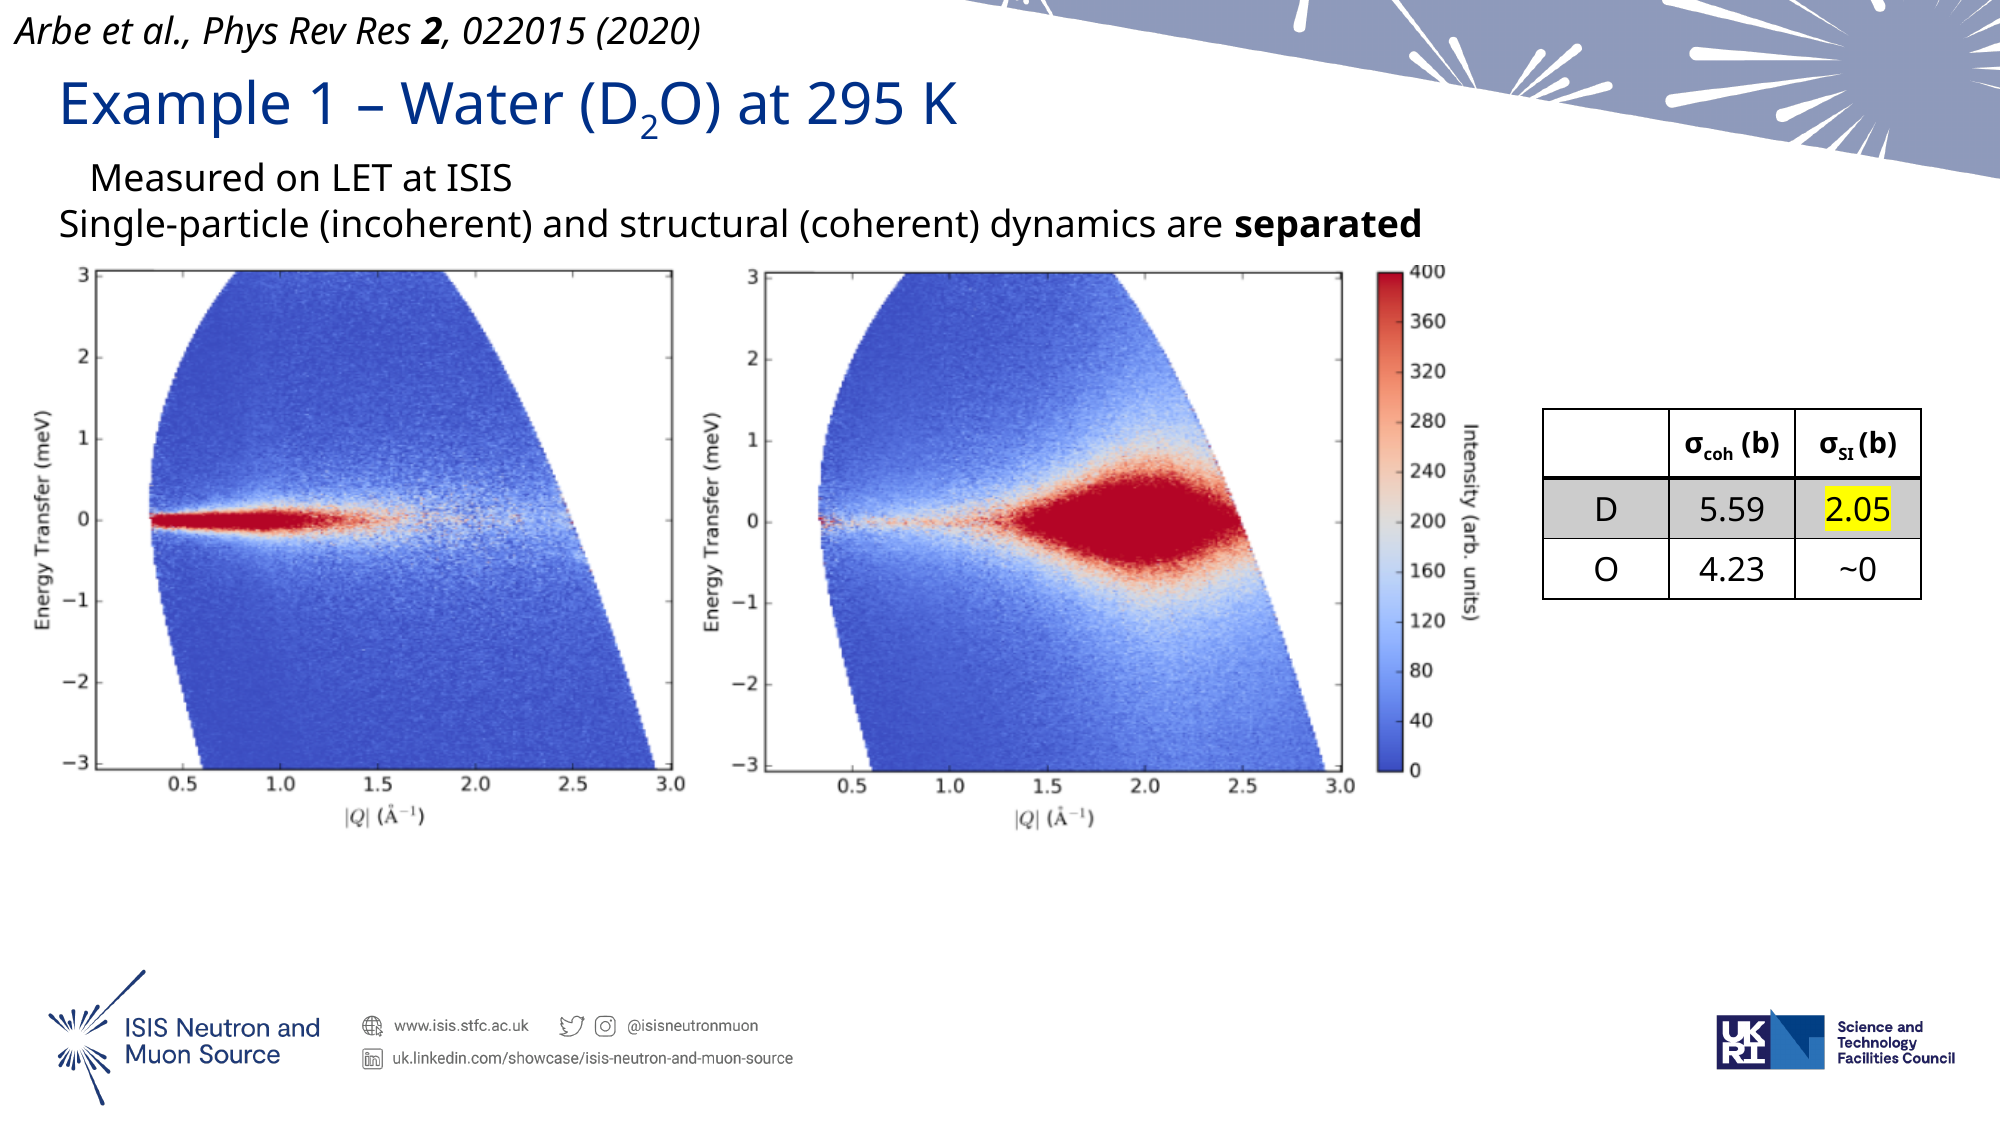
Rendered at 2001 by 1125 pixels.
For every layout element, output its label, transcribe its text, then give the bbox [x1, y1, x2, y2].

table_header [1544, 410, 1668, 476]
table_cell O [1544, 539, 1668, 598]
table_cell ~0 [1796, 539, 1920, 598]
title Example 1 – Water (D2O) at 295 K [43, 59, 1082, 155]
table_header σSI (b) [1796, 410, 1920, 476]
text_box Arbe et al., Phys Rev Res 2, 022015 (2020) [0, 0, 717, 60]
table_cell 5.59 [1670, 480, 1794, 538]
table_cell D [1544, 480, 1668, 538]
table_header σcoh (b) [1670, 410, 1794, 476]
text_box Single-particle (incoherent) and structural (coherent) dynamics are separated [44, 192, 1438, 253]
table_cell 4.23 [1670, 539, 1794, 598]
table_cell 2.05 [1796, 480, 1920, 538]
picture [0, 0, 2000, 1125]
text_box Measured on LET at ISIS [74, 146, 528, 206]
